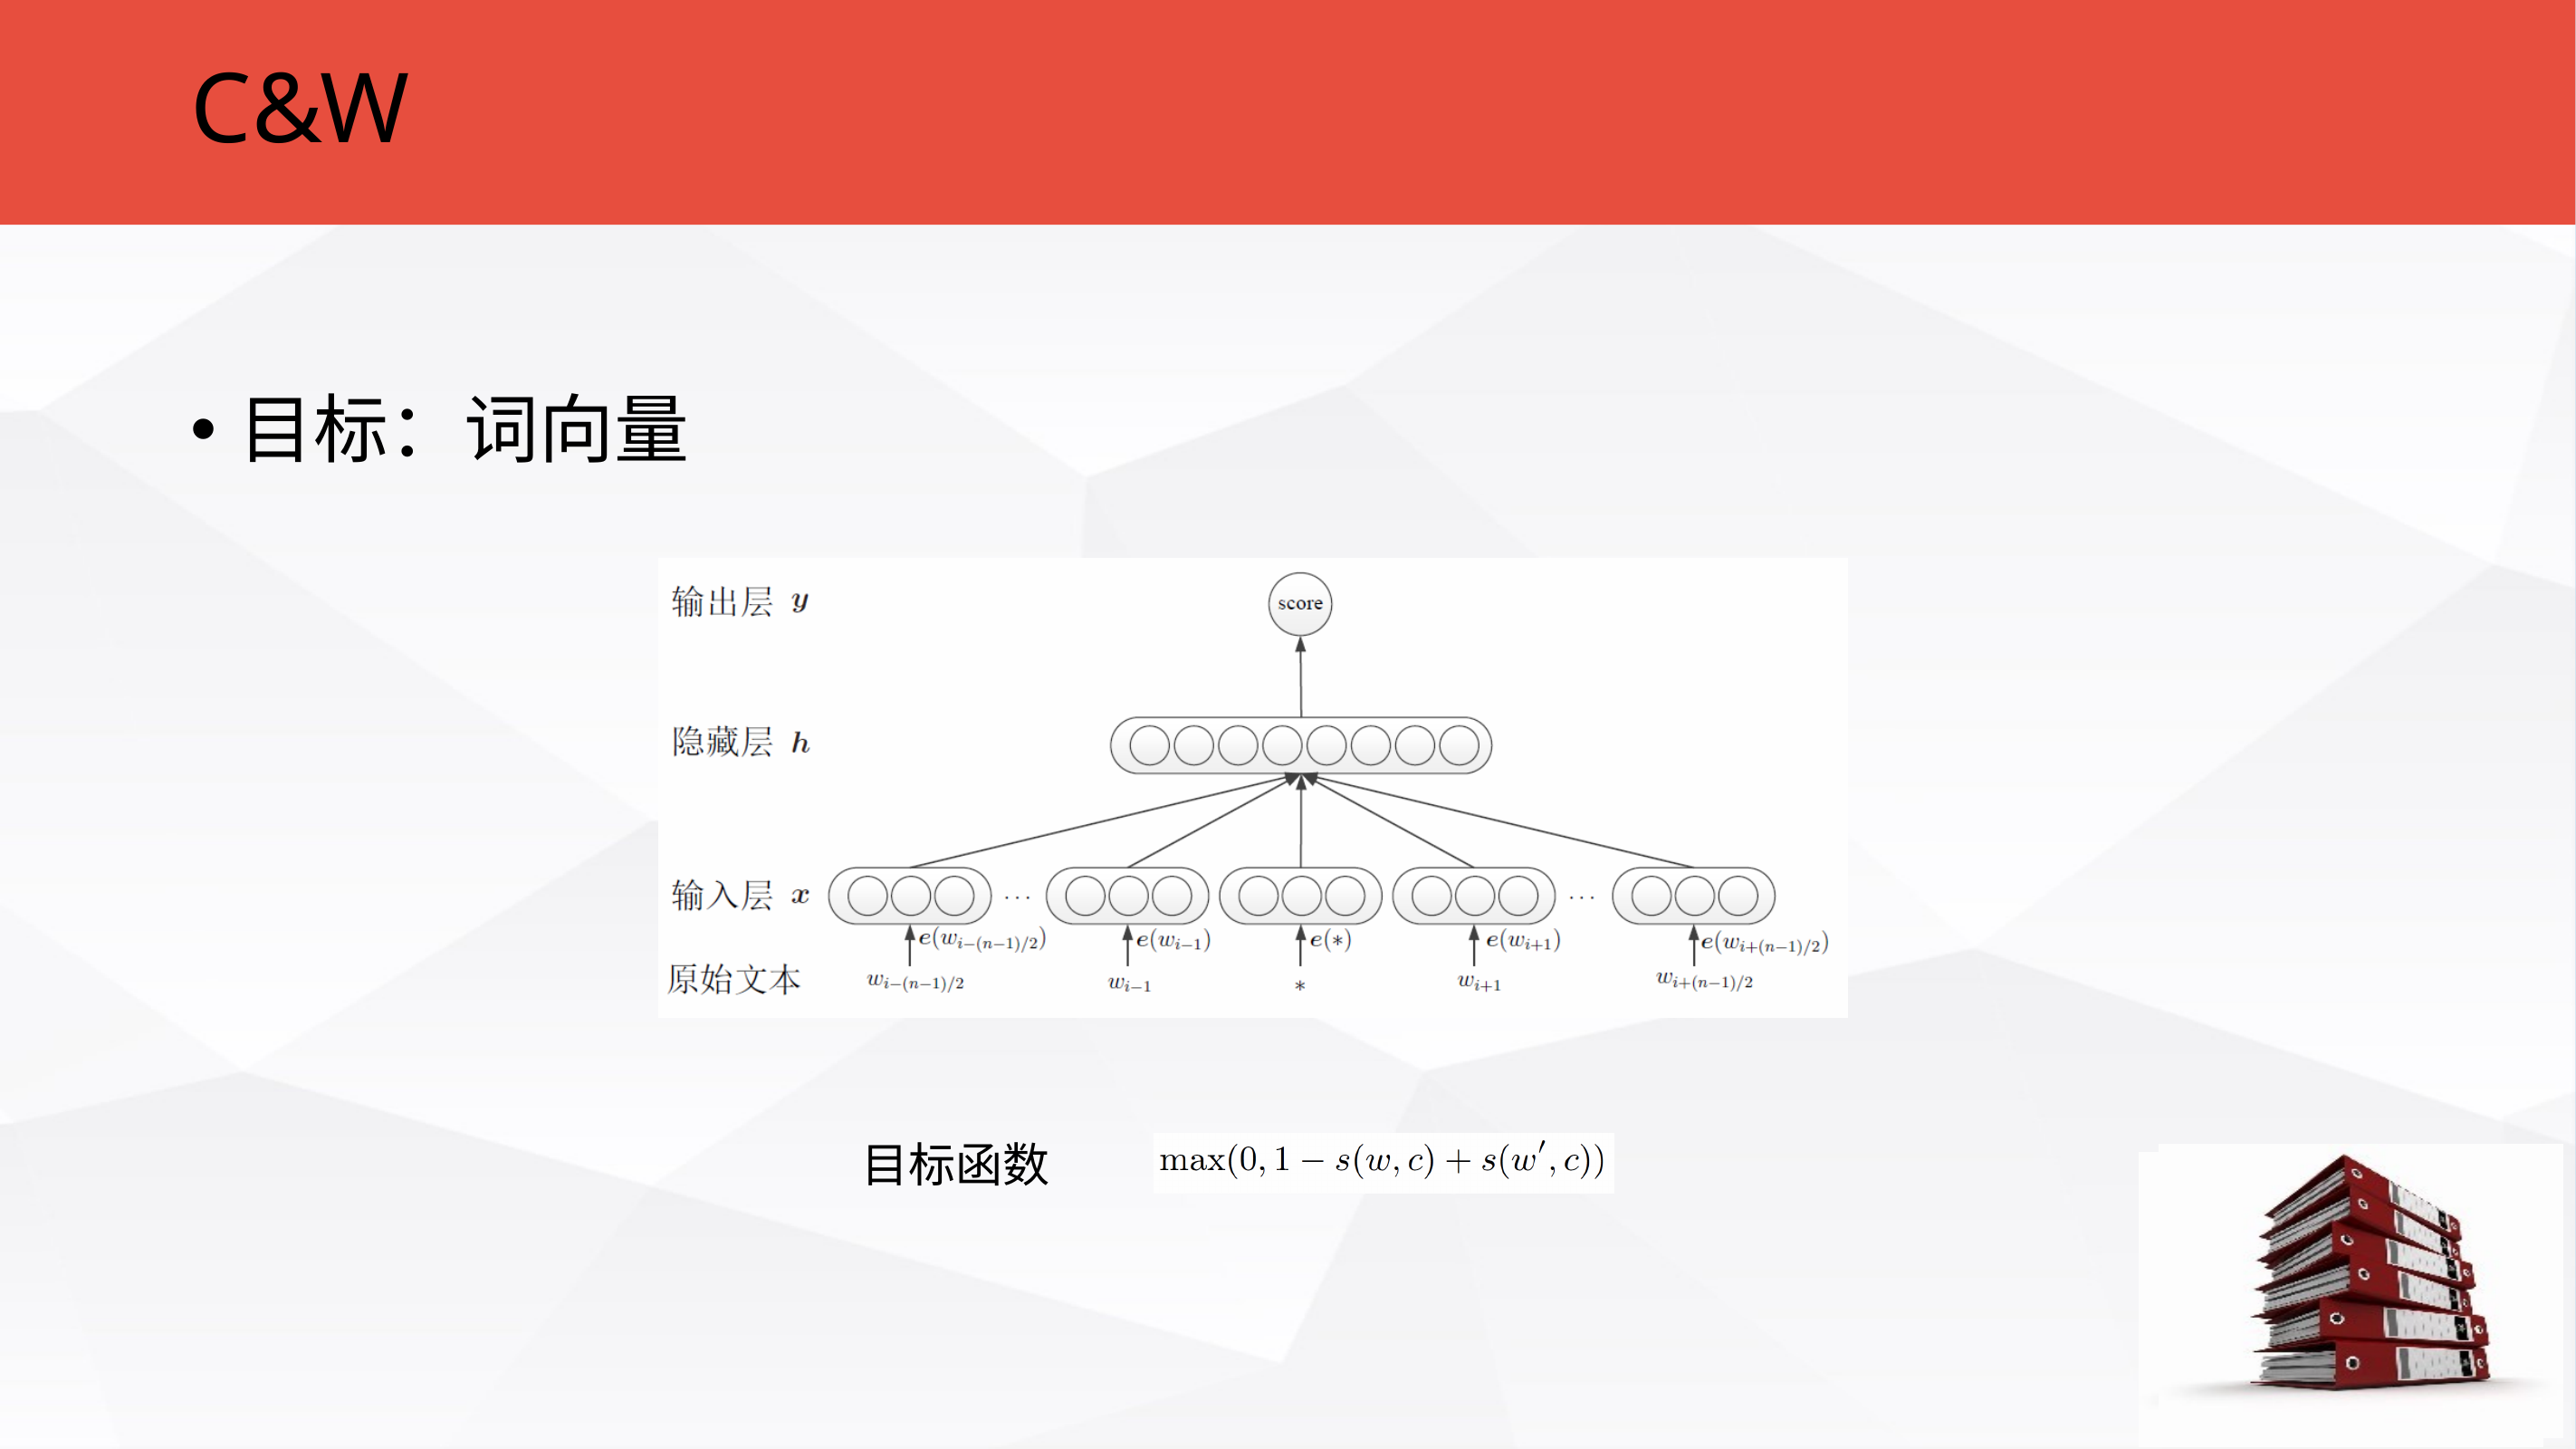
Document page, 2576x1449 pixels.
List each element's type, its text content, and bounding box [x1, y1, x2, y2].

picture [0, 226, 2576, 1449]
title C&W [177, 18, 2399, 205]
list 目标：词向量 [177, 385, 2399, 1306]
text_box 目标函数 [854, 1128, 1058, 1200]
